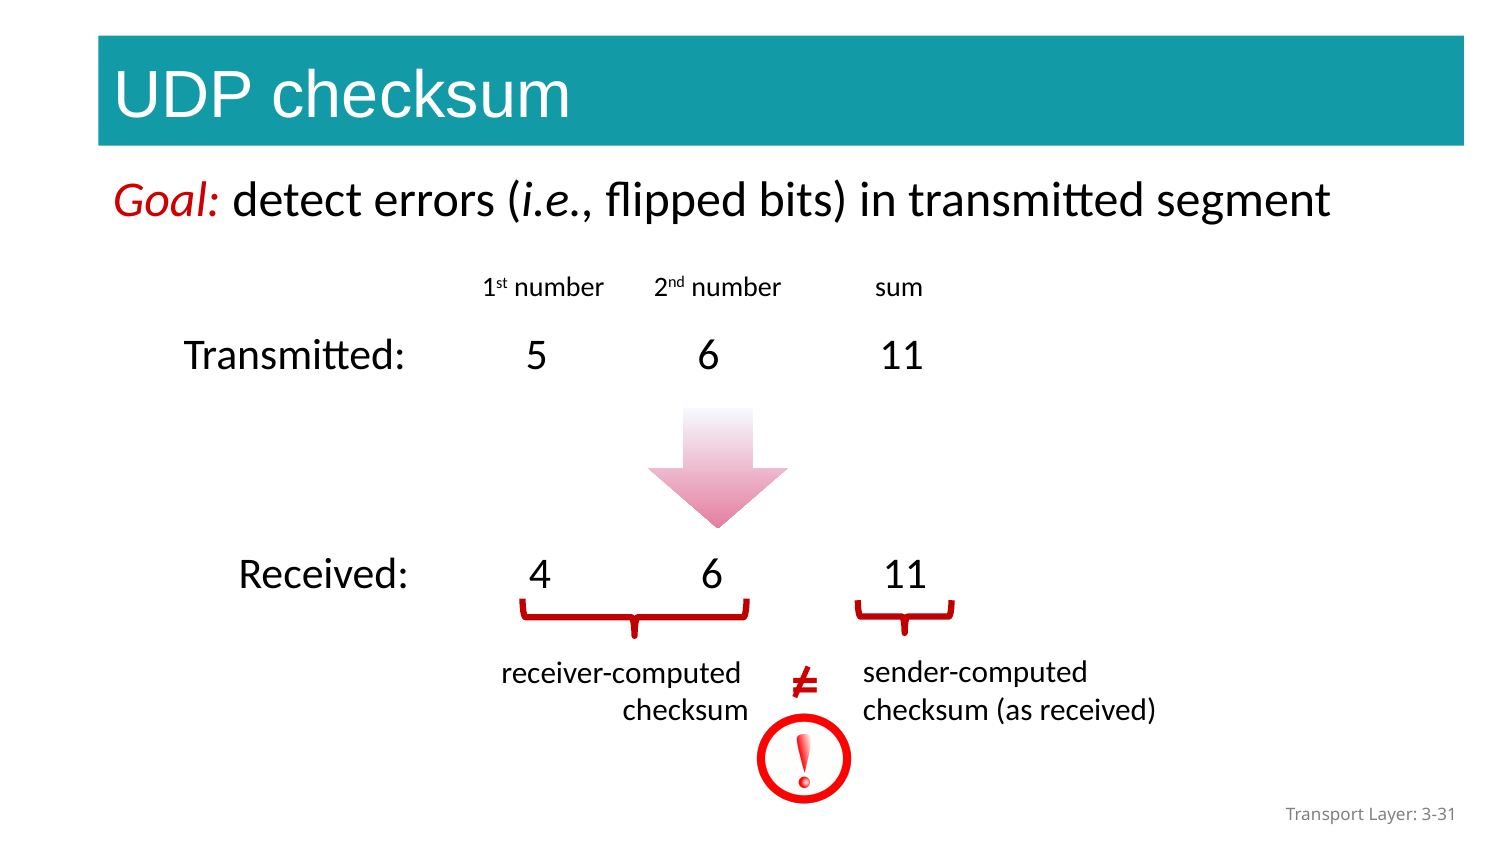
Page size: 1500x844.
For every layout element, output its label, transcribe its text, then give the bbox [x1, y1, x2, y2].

slide_number Transport Layer: 3-31 [1134, 792, 1472, 838]
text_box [484, 598, 766, 736]
text_box [646, 405, 790, 530]
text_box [846, 599, 1175, 736]
title UDP checksum [98, 35, 1464, 146]
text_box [752, 639, 855, 806]
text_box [464, 260, 940, 311]
text_box Received: 4 6 11 [211, 545, 1472, 616]
text_box Goal: detect errors (i.e., flipped bits) in transmitted segment [98, 168, 1464, 273]
text_box Transmitted: 5 6 11 [156, 326, 1417, 397]
